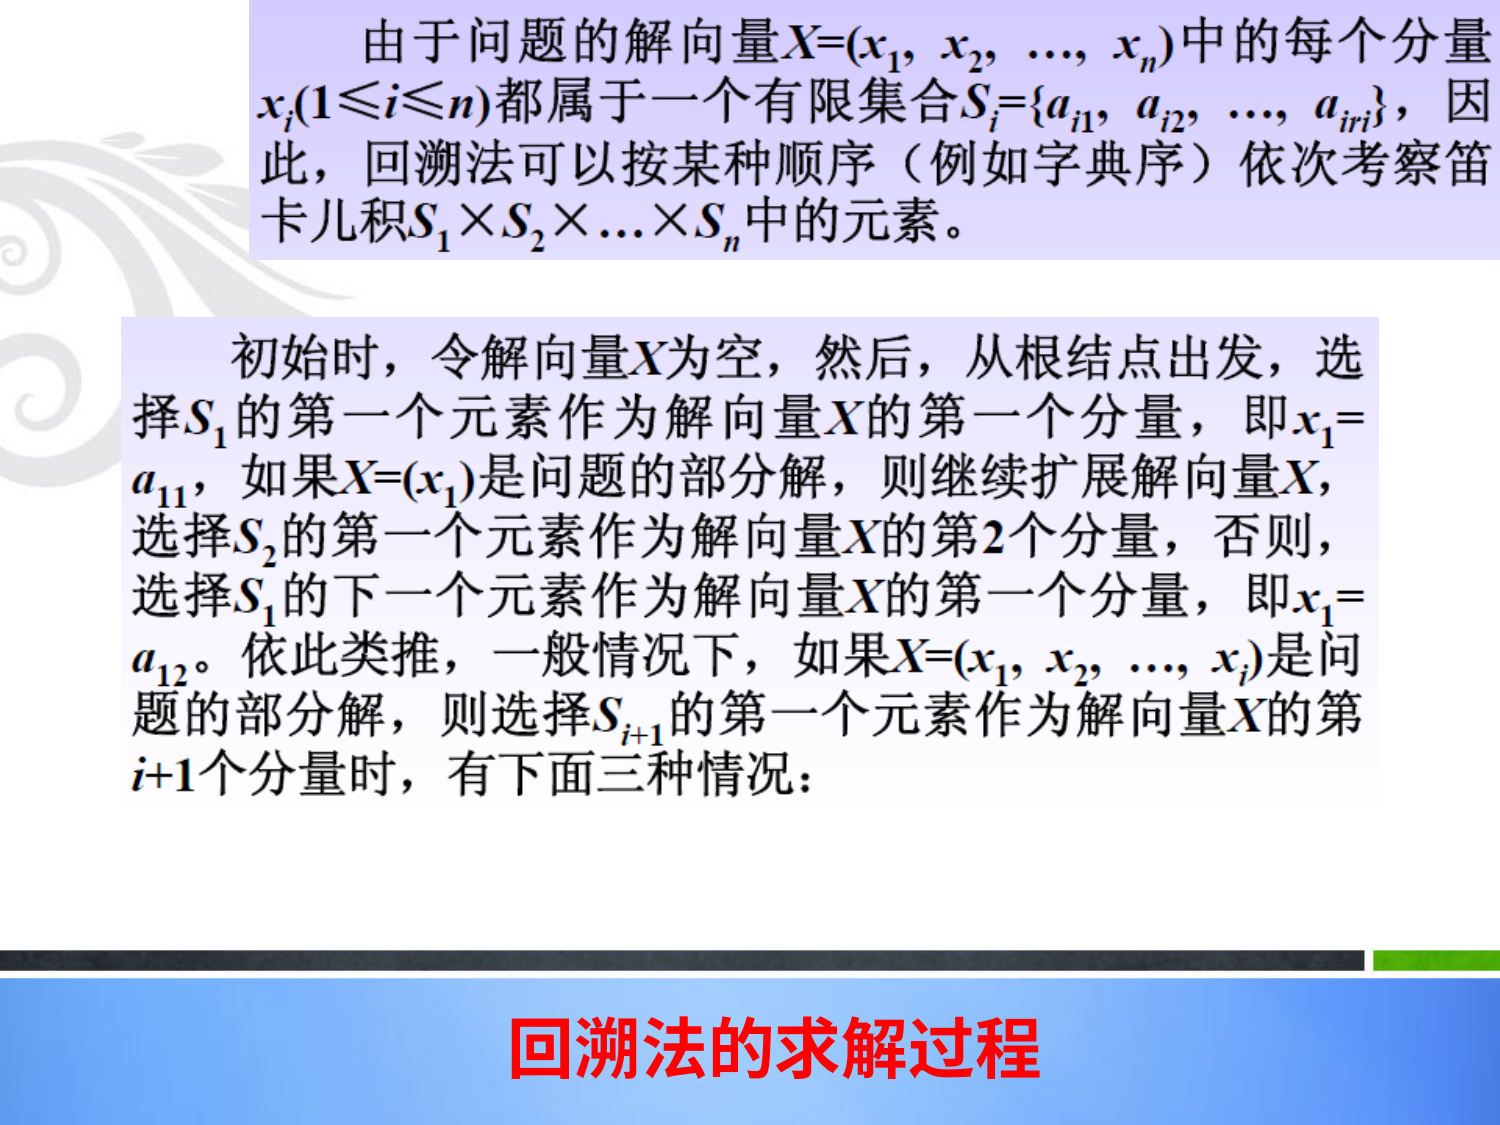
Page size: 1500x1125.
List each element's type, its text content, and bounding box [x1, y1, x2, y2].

title 回溯法的求解过程 [85, 987, 1465, 1101]
picture [0, 0, 1500, 1125]
